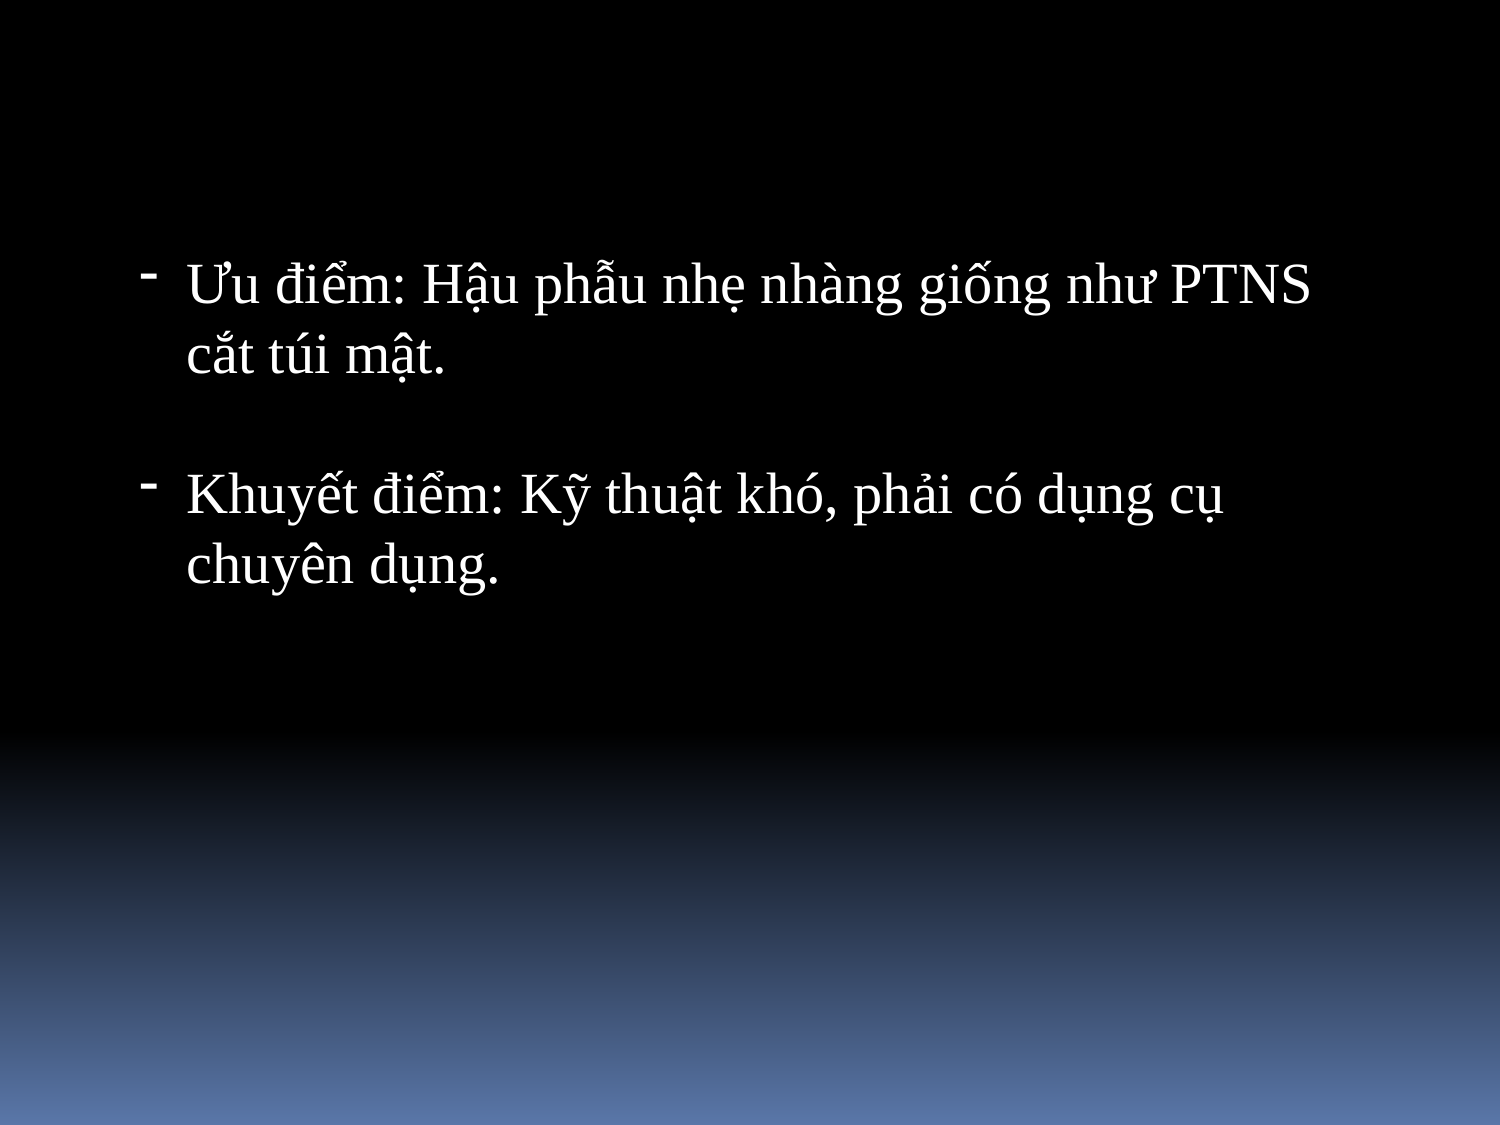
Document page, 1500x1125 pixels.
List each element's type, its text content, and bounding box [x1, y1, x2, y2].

text_box Ưu điểm: Hậu phẫu nhẹ nhàng giống như PTNS cắt túi mật. Khuyết điểm: Kỹ thuật khó, phải có dụng cụ chuyên dụng. [124, 237, 1400, 603]
